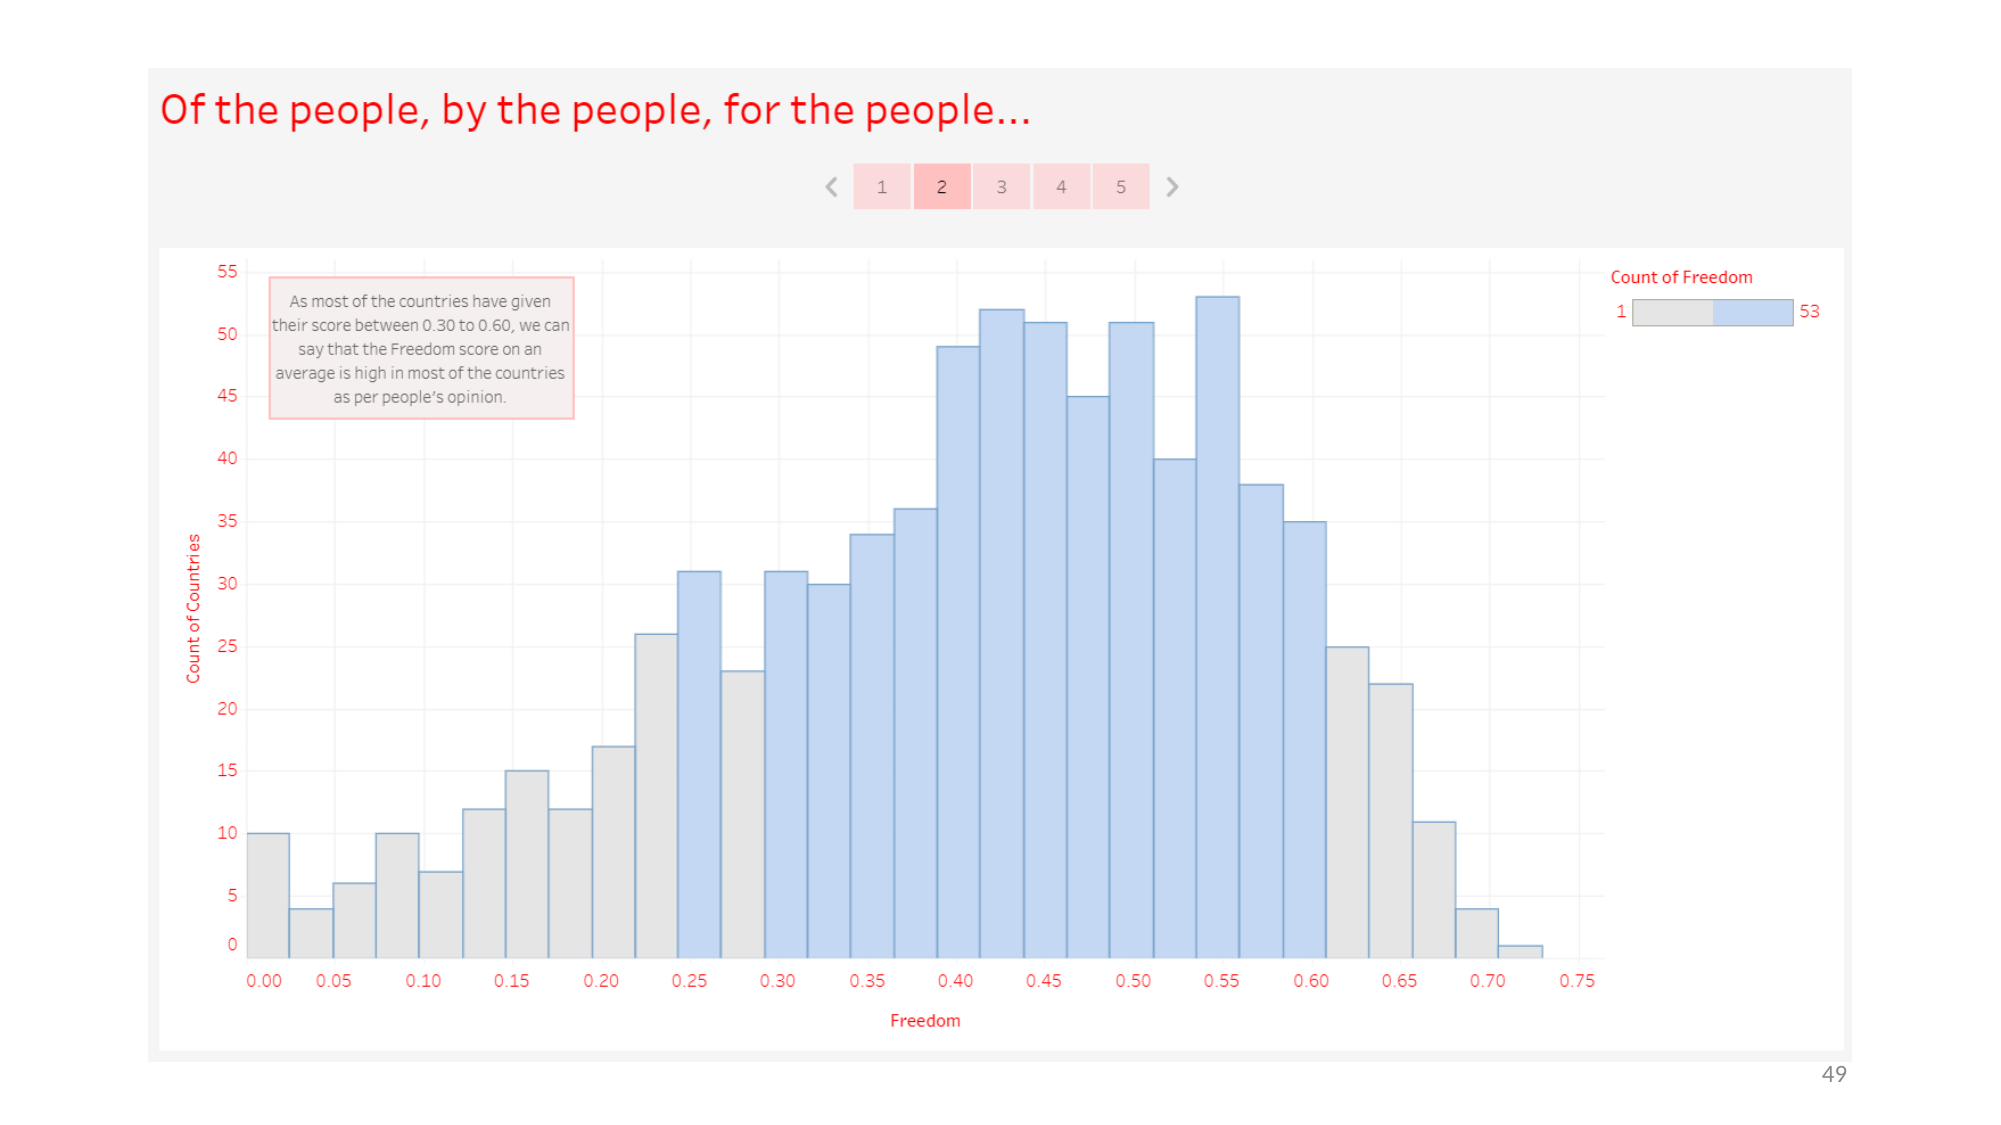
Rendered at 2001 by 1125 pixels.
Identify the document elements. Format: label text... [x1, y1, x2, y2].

picture [148, 68, 1852, 1062]
slide_number 49 [1412, 1042, 1863, 1103]
